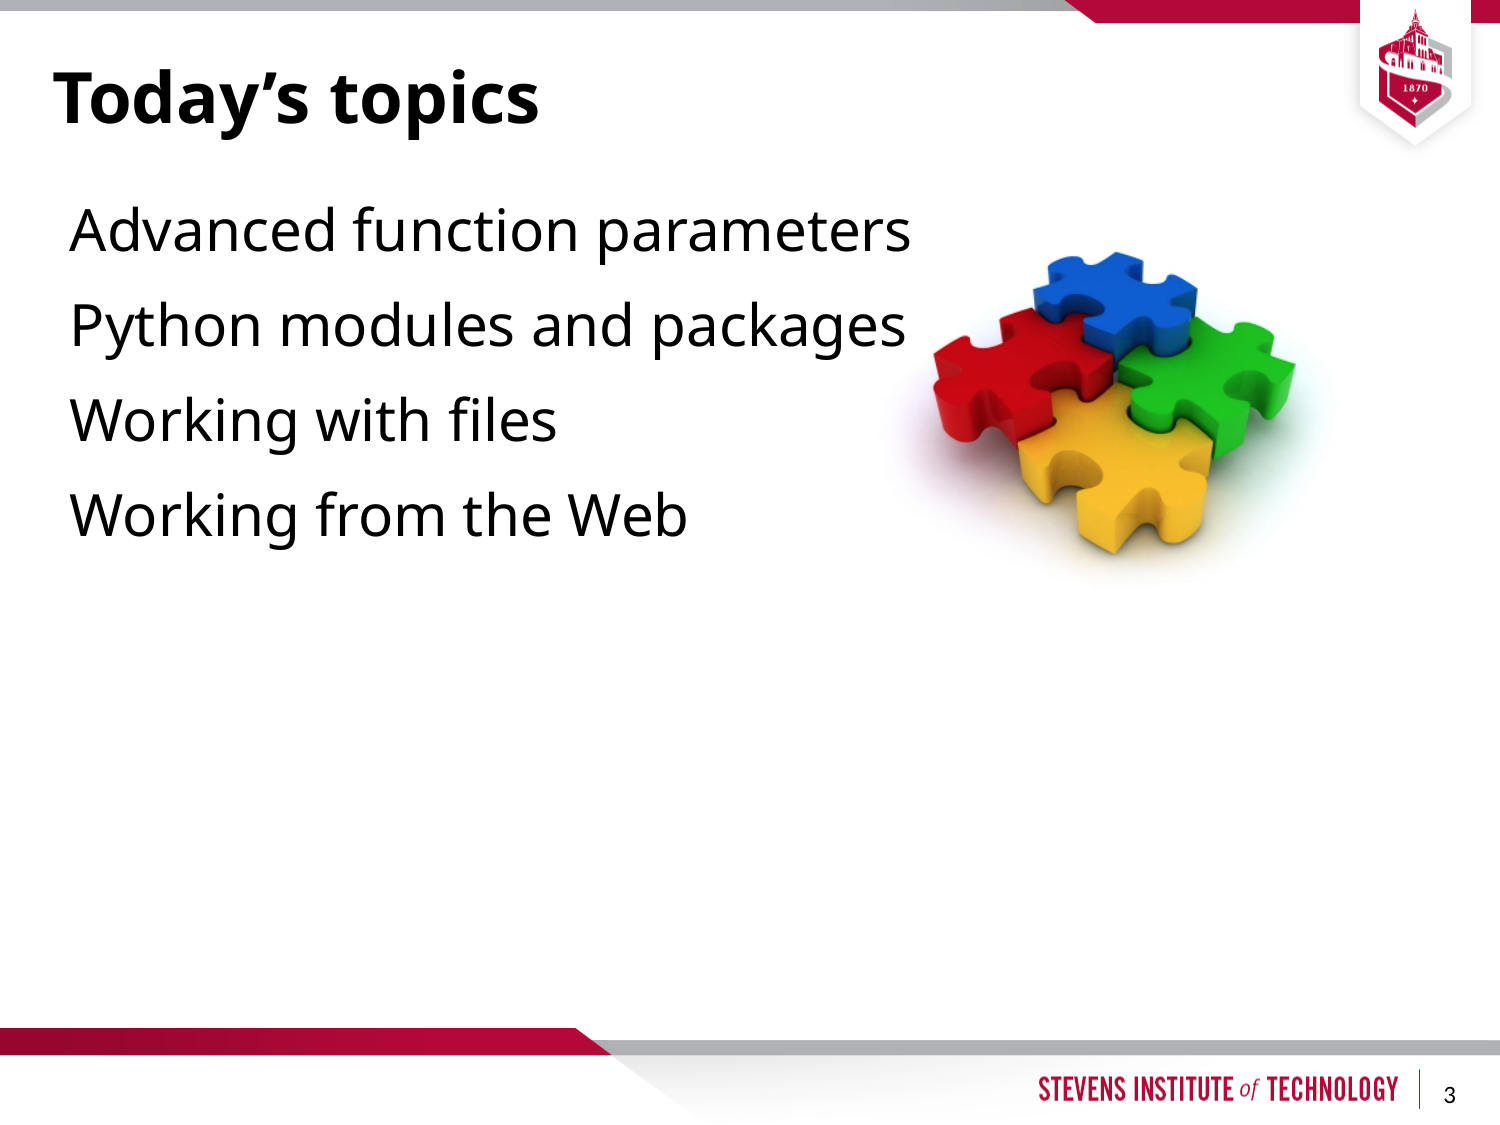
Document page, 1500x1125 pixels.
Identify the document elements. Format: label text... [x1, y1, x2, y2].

picture [862, 216, 1365, 594]
slide_number 3 [1428, 1071, 1490, 1108]
picture [0, 0, 1500, 160]
picture [0, 1028, 1500, 1125]
list Advanced function parameters Python modules and packages Working with files Working from the Web [55, 186, 1443, 927]
title Today’s topics [37, 45, 1338, 150]
